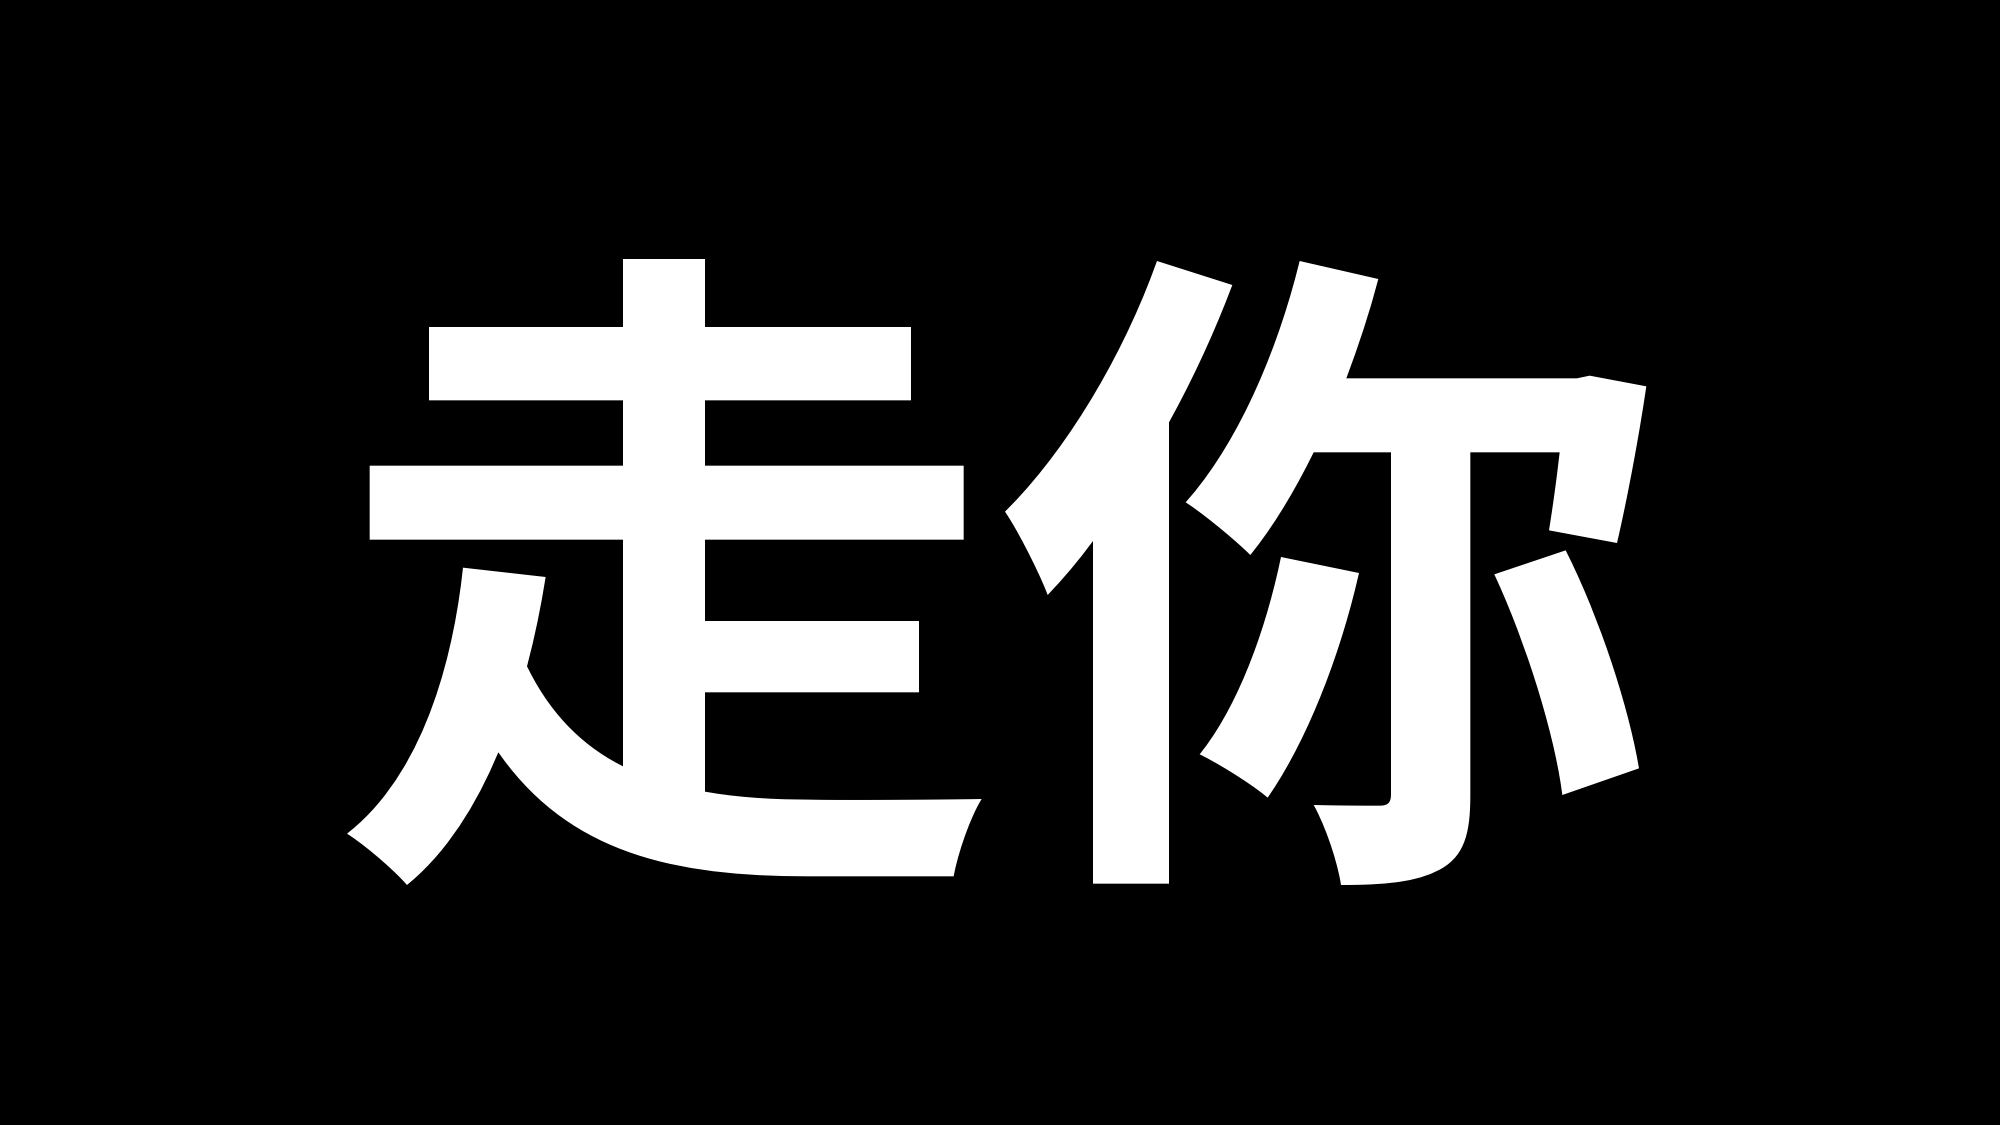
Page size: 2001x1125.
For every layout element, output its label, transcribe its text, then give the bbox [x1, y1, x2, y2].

text_box 走你 [0, 150, 2000, 966]
